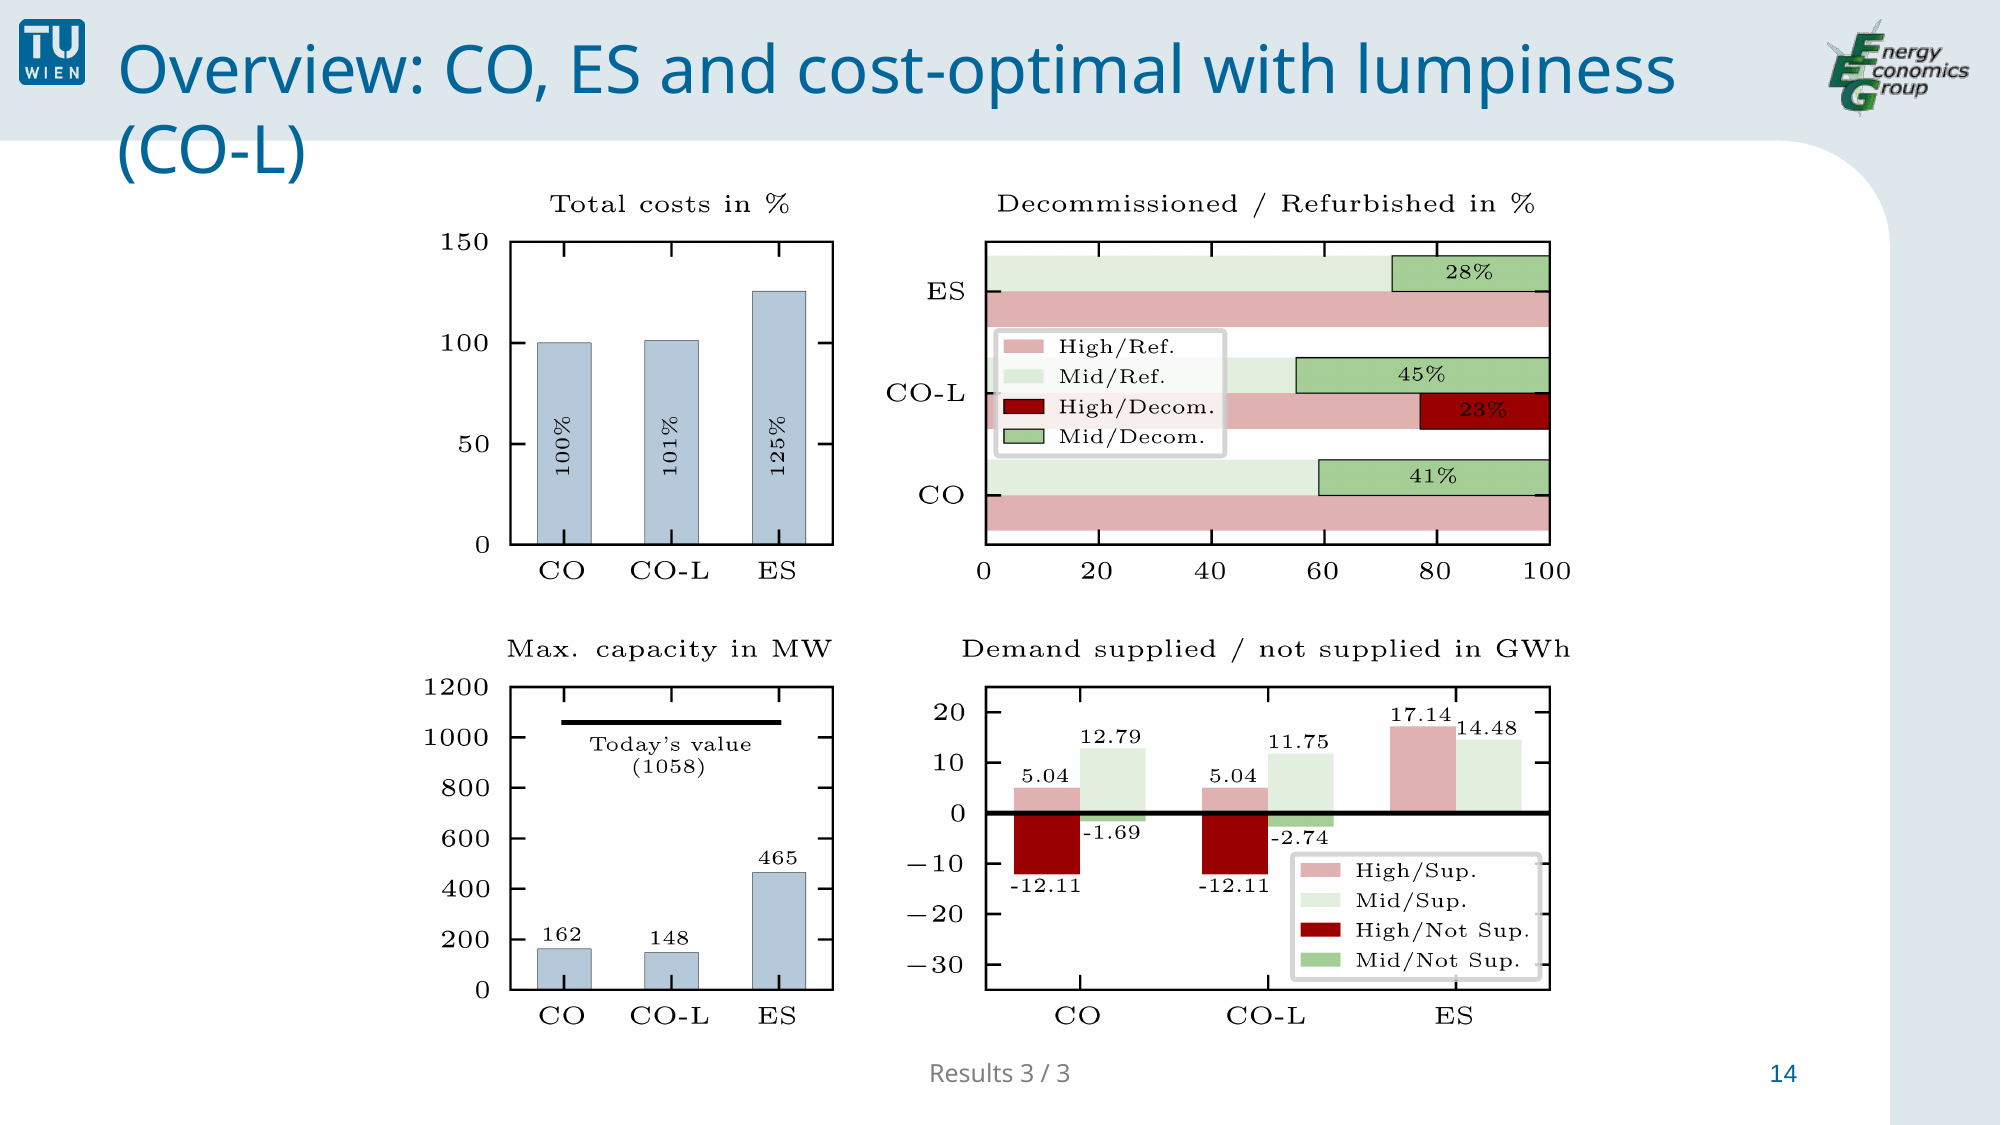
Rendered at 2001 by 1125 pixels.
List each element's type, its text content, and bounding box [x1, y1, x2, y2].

picture [1827, 19, 1970, 117]
picture [74, 67, 78, 78]
picture [56, 67, 62, 78]
picture [53, 26, 64, 58]
picture [67, 26, 78, 58]
picture [31, 69, 37, 78]
slide_number 14 [1433, 1042, 1813, 1103]
title Overview: CO, ES and cost-optimal with lumpiness (CO-L) [102, 19, 1827, 126]
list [406, 175, 1593, 1047]
picture [25, 26, 48, 32]
footer Results 3 / 3 [683, 1055, 1317, 1103]
picture [26, 67, 30, 78]
picture [34, 35, 40, 58]
